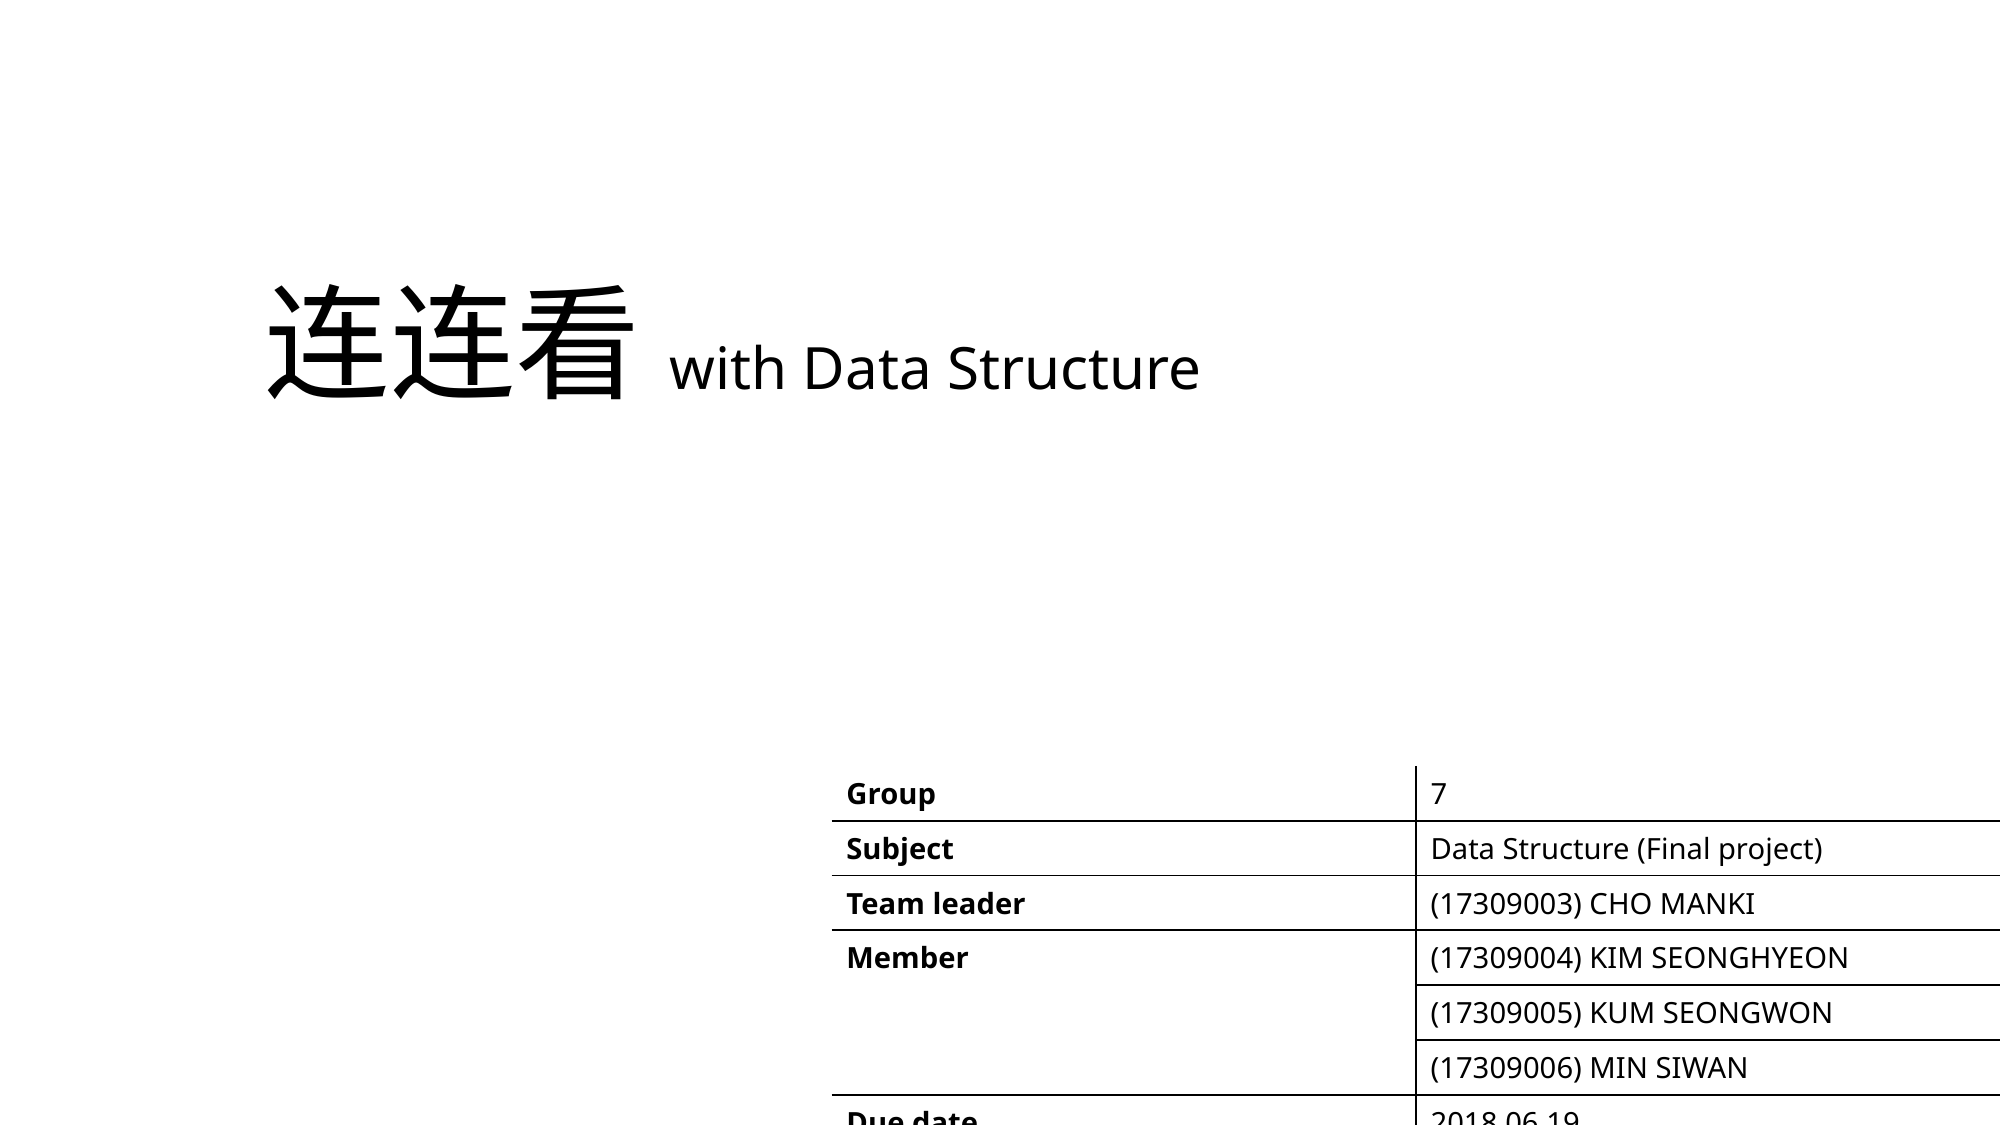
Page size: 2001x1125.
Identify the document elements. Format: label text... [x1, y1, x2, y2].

table_cell Due date [832, 1096, 1415, 1125]
title 连连看with Data Structure [249, 234, 1750, 425]
table_cell Team leader [832, 876, 1415, 929]
table_cell Subject [832, 822, 1415, 875]
table_cell (17309005) KUM SEONGWON [1417, 986, 2000, 1039]
table_cell (17309004) KIM SEONGHYEON [1417, 931, 2000, 984]
table_cell (17309006) MIN SIWAN [1417, 1041, 2000, 1094]
table_cell 2018.06.19 [1417, 1096, 2000, 1125]
table_header Group [832, 766, 1415, 820]
table_header 7 [1417, 766, 2000, 820]
table_cell Data Structure (Final project) [1417, 822, 2000, 875]
table_cell (17309003) CHO MANKI [1417, 876, 2000, 929]
table_cell Member [832, 931, 1415, 1094]
